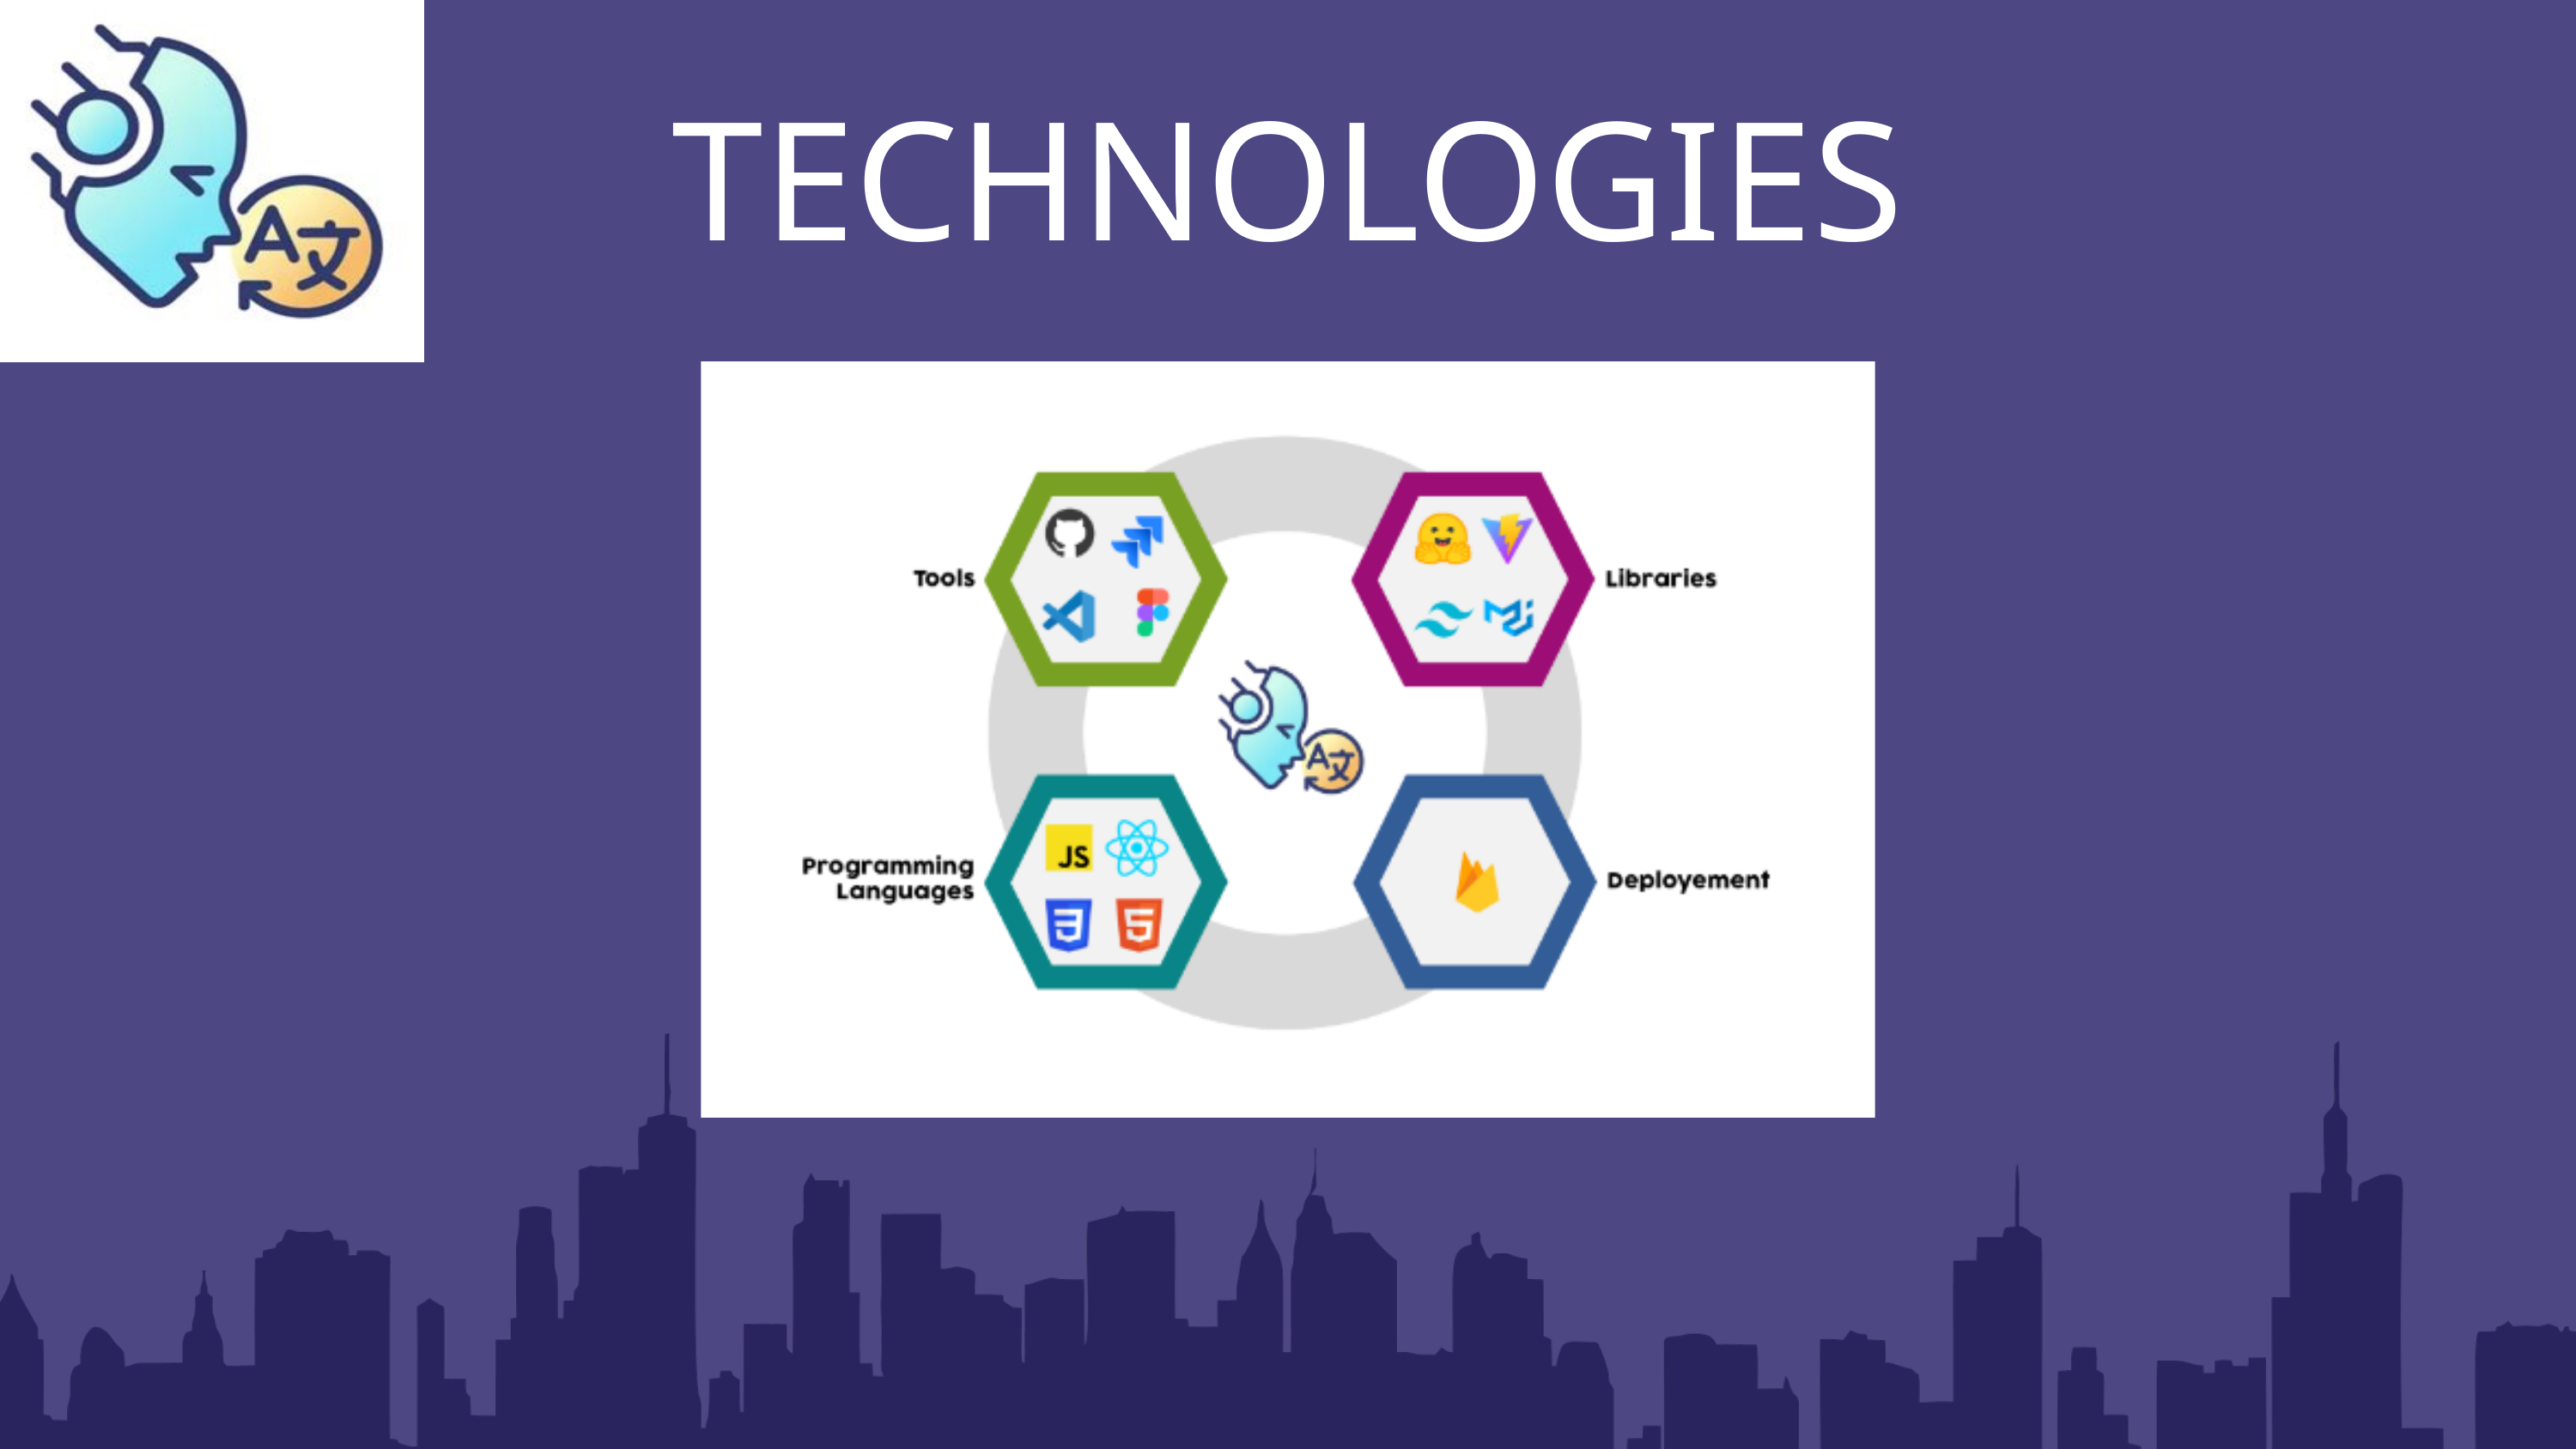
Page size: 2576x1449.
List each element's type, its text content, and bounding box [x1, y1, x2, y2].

text_box [0, 1034, 2576, 1449]
text_box TECHNOLOGIES [489, 107, 2087, 274]
picture [0, 0, 424, 362]
text_box [701, 361, 1875, 1119]
